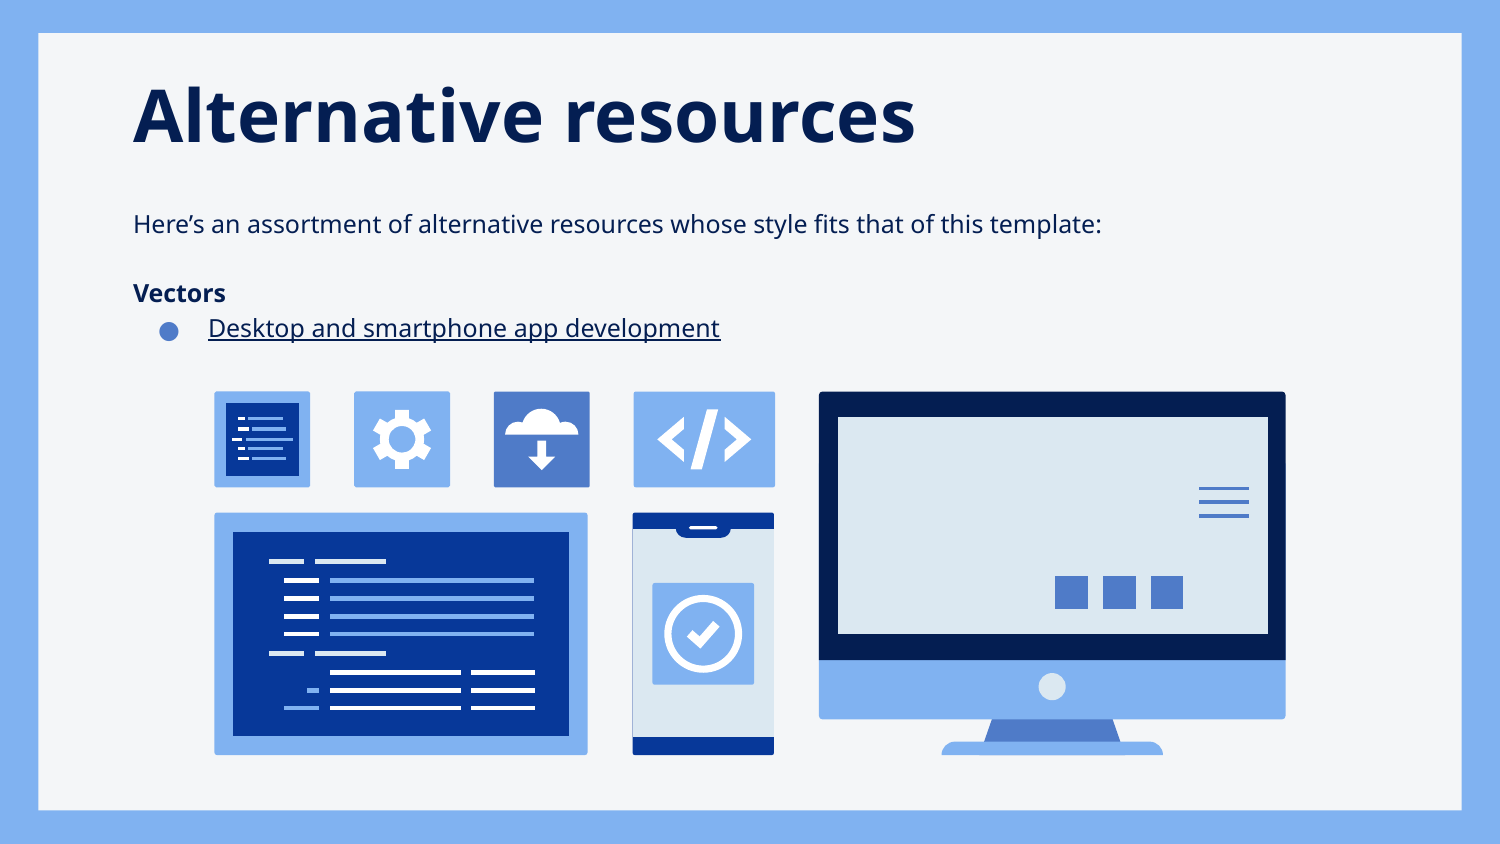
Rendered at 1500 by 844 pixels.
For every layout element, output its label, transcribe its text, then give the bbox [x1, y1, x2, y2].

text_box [214, 512, 588, 756]
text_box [818, 391, 1286, 756]
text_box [493, 391, 590, 488]
list Here’s an assortment of alternative resources whose style fits that of this template: Vectors Desktop and smartphone app development [118, 189, 1382, 354]
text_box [632, 512, 775, 756]
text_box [633, 391, 776, 488]
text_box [353, 391, 451, 488]
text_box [214, 391, 311, 488]
title Alternative resources [118, 54, 1382, 160]
